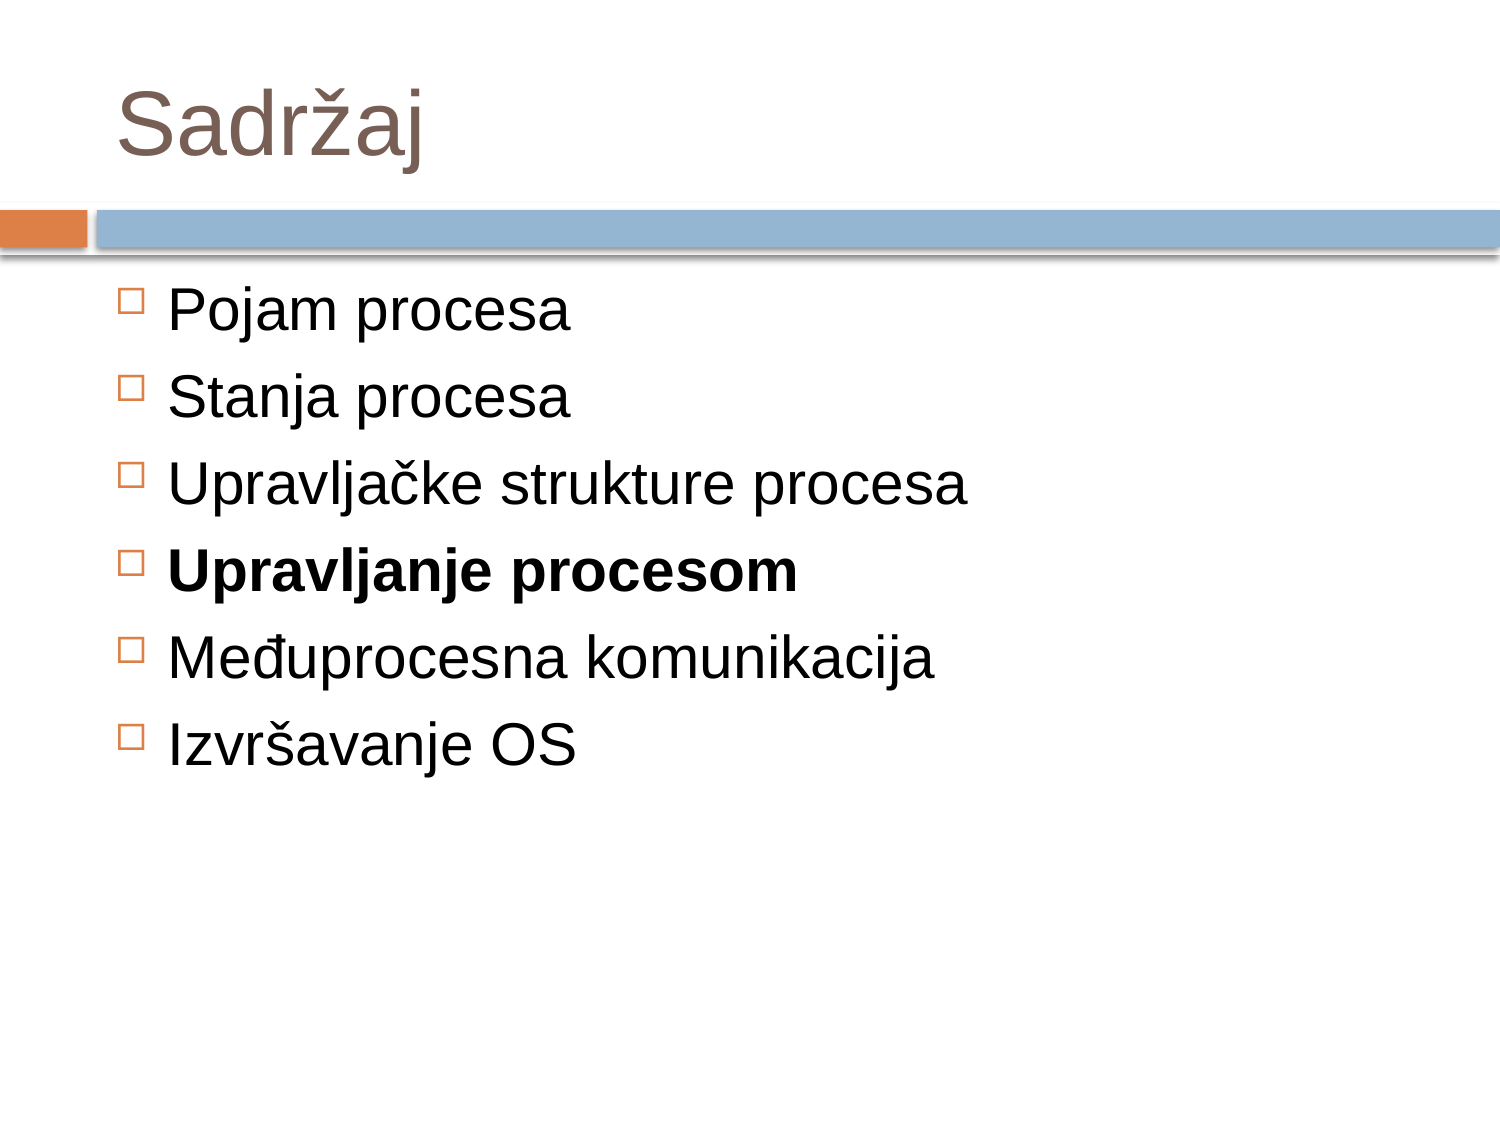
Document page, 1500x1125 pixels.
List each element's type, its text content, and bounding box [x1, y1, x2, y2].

list Pojam procesa Stanja procesa Upravljačke strukture procesa Upravljanje procesom Međuprocesna komunikacija Izvršavanje OS [100, 262, 1438, 1000]
title Sadržaj [100, 37, 1438, 200]
